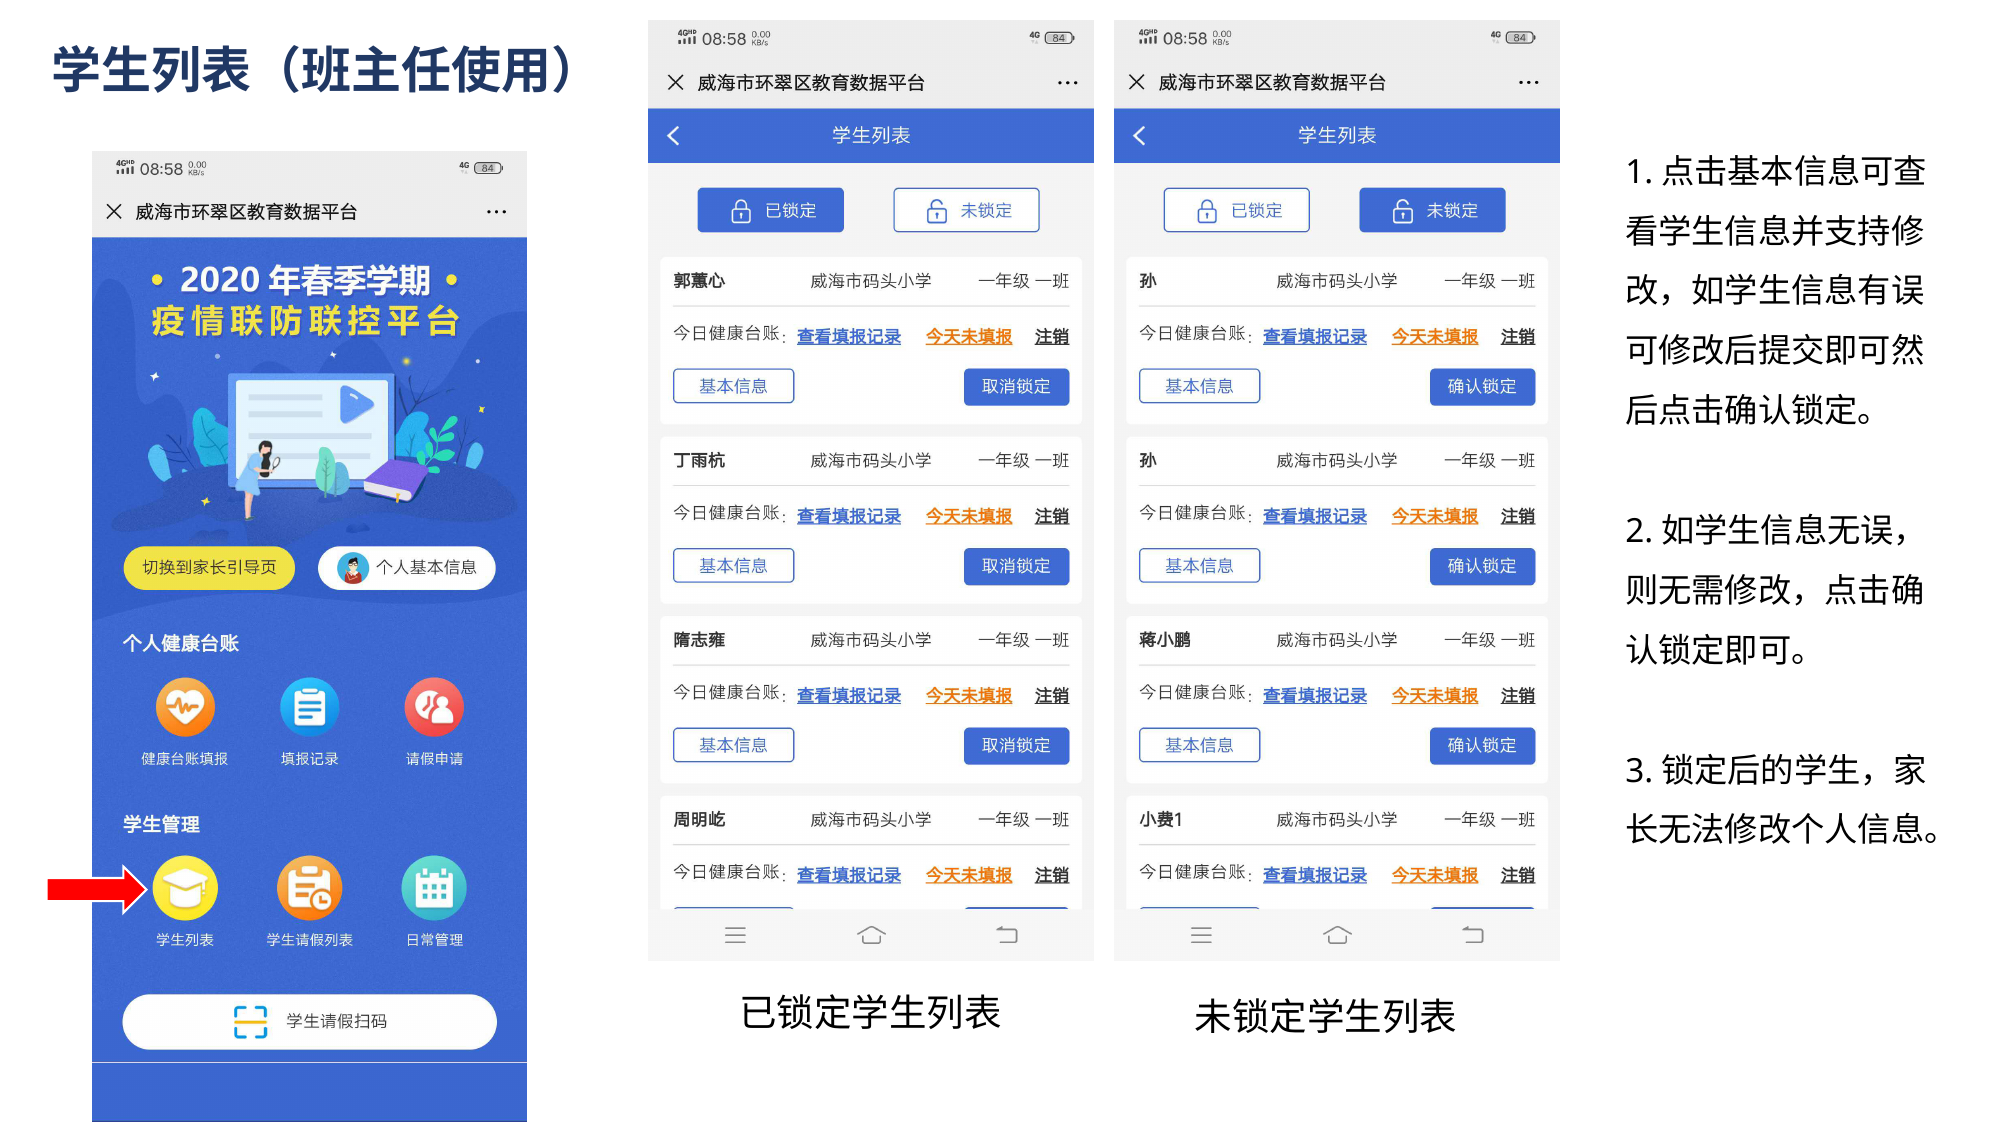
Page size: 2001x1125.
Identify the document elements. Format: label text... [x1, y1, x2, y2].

picture [1114, 20, 1560, 961]
picture [92, 151, 527, 1123]
text_box 1.点击基本信息可查看学生信息并支持修改，如学生信息有误可修改后提交即可然后点击确认锁定。 2.如学生信息无误，则无需修改，点击确认锁定即可。 3.锁定后的学生，家长无法修改个人信息。 [1610, 122, 1959, 856]
picture [648, 20, 1094, 961]
text_box [45, 876, 92, 903]
text_box 已锁定学生列表 [724, 981, 1017, 1042]
text_box 未锁定学生列表 [1179, 985, 1472, 1046]
text_box 学生列表（班主任使用） [36, 31, 617, 106]
